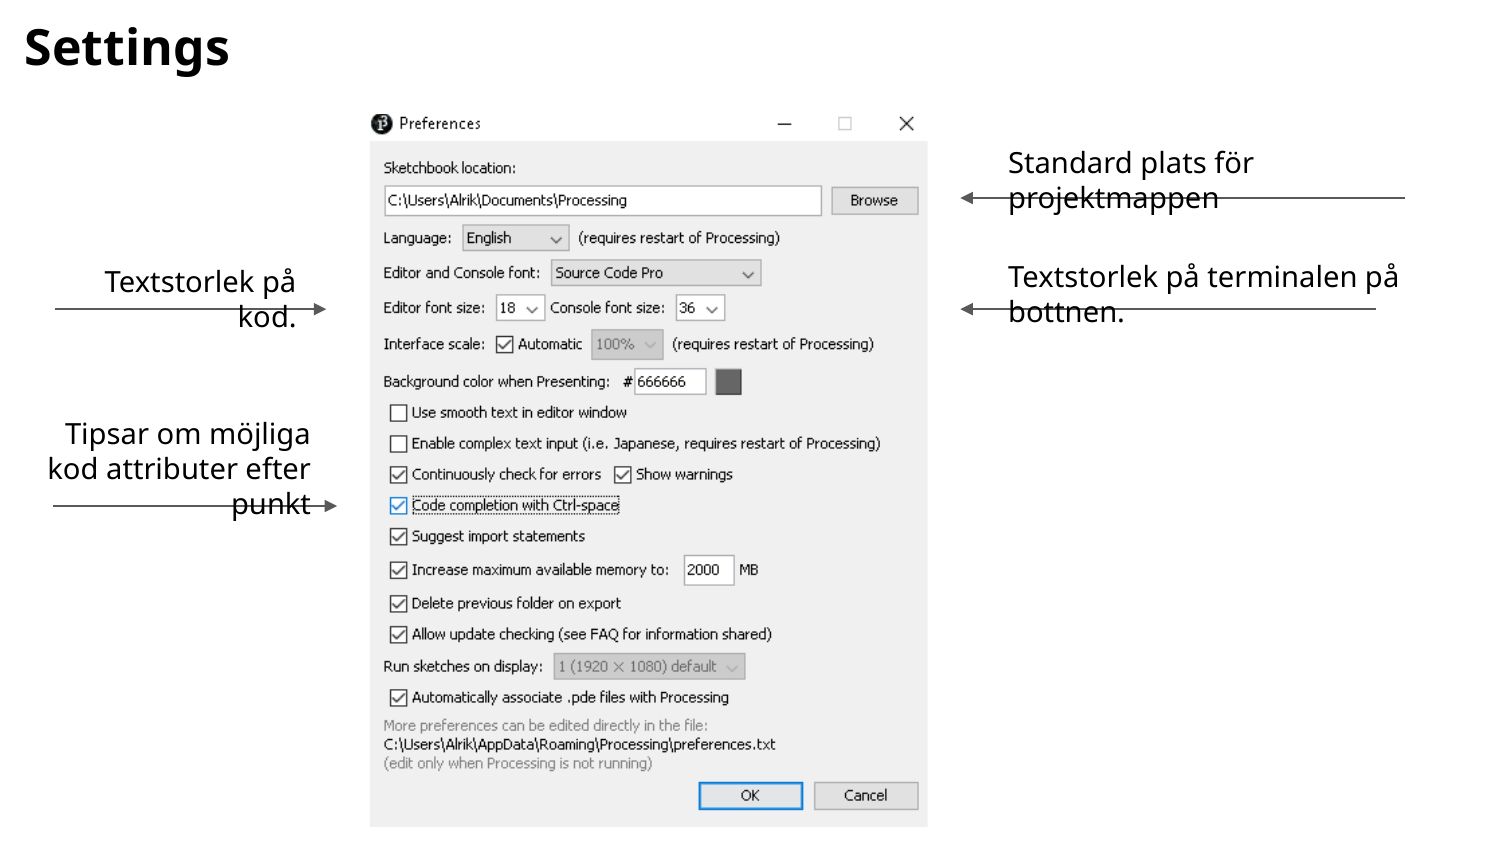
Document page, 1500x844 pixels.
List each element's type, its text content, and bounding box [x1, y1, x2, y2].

text_box Settings [10, 0, 646, 106]
text_box Textstorlek på terminalen på bottnen. [993, 243, 1449, 310]
text_box Standard plats för projektmappen [993, 129, 1449, 196]
picture [369, 113, 928, 827]
text_box Textstorlek på kod. [67, 248, 312, 308]
text_box Tipsar om möjliga kod attributer efter punkt [10, 400, 327, 506]
